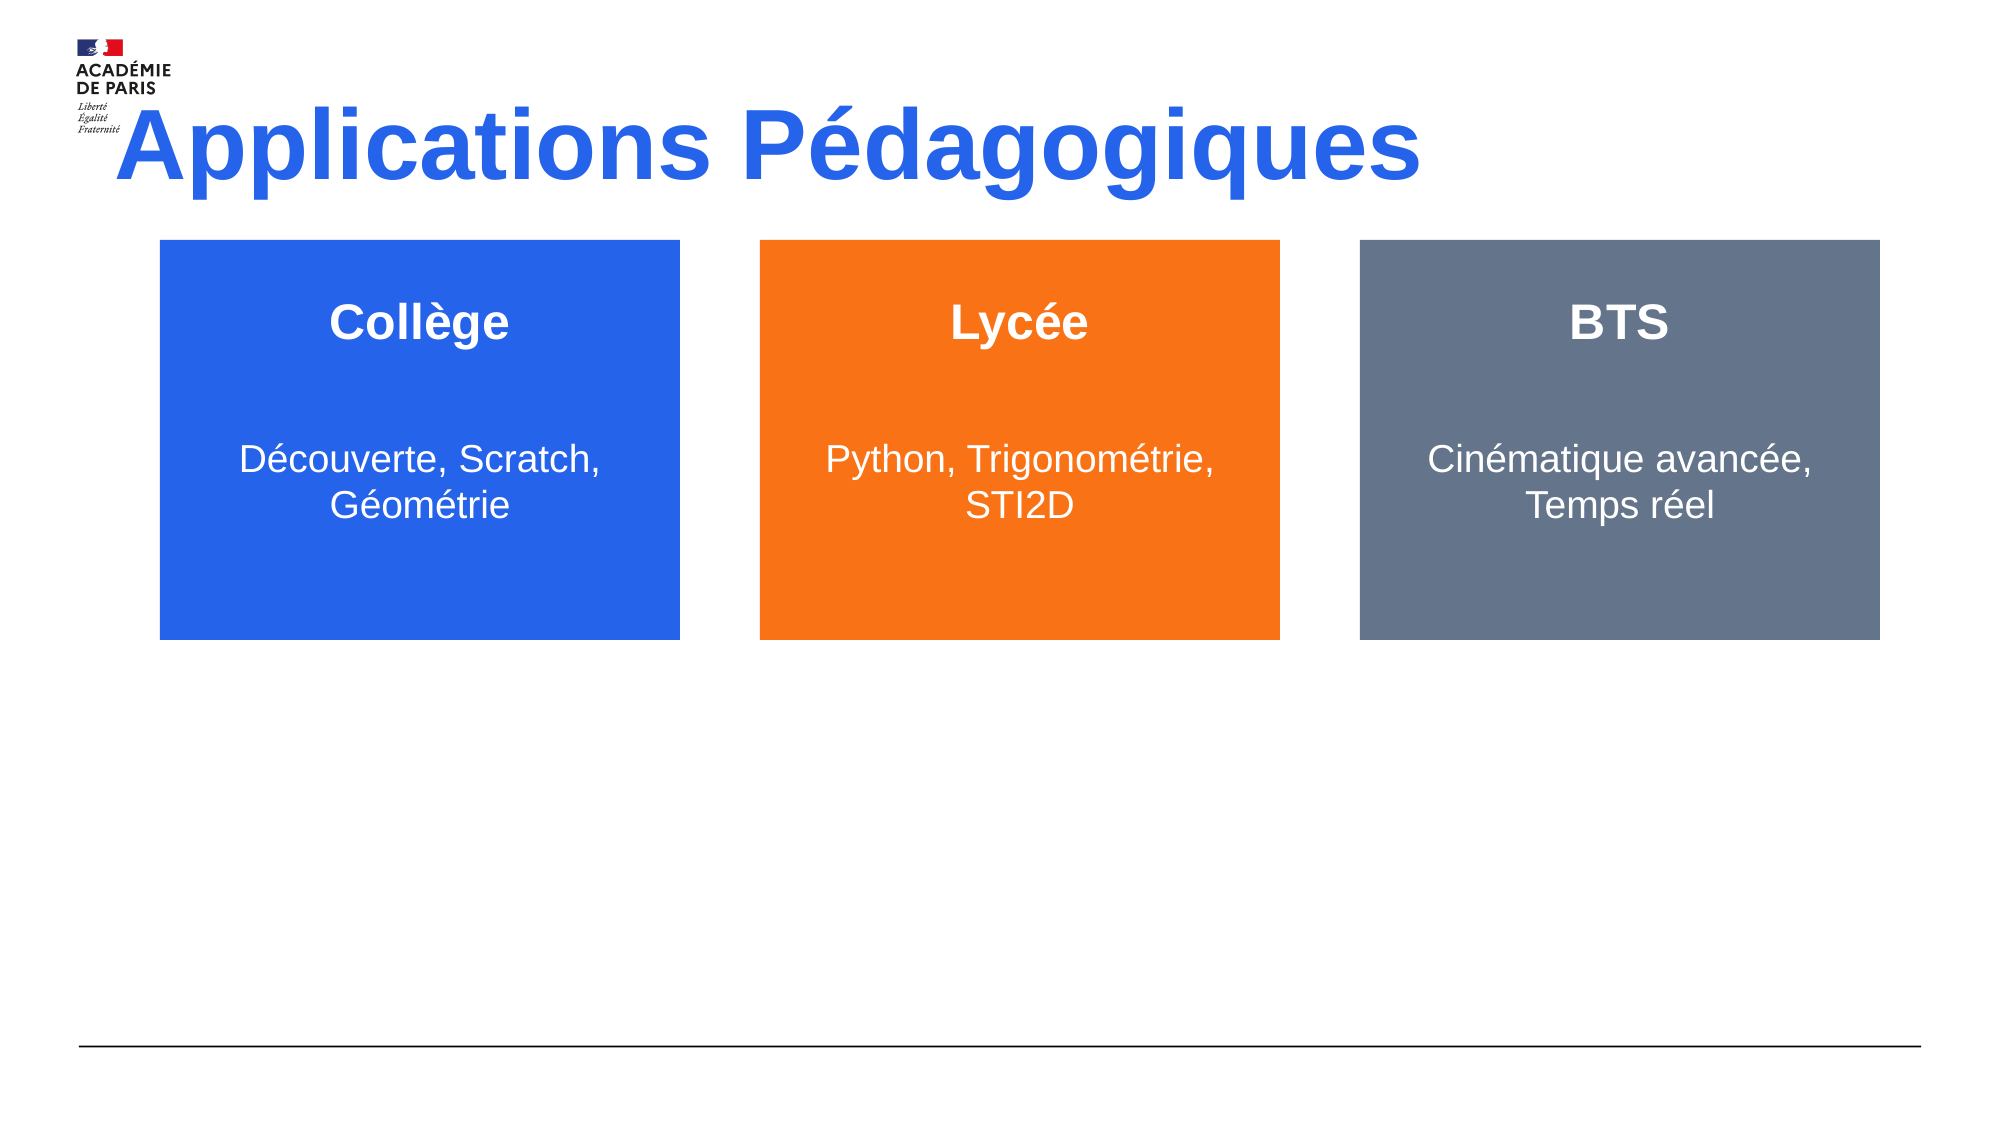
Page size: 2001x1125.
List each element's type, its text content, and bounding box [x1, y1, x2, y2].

text_box Cinématique avancée, Temps réel [1379, 380, 1860, 580]
text_box Python, Trigonométrie, STI2D [779, 380, 1260, 580]
text_box Lycée [779, 279, 1260, 360]
text_box [759, 239, 1280, 640]
text_box BTS [1379, 279, 1860, 360]
text_box Découverte, Scratch, Géométrie [179, 380, 660, 580]
text_box [159, 239, 680, 640]
text_box Applications Pédagogiques [99, 79, 1900, 200]
text_box Collège [179, 279, 660, 360]
text_box [1359, 239, 1880, 640]
